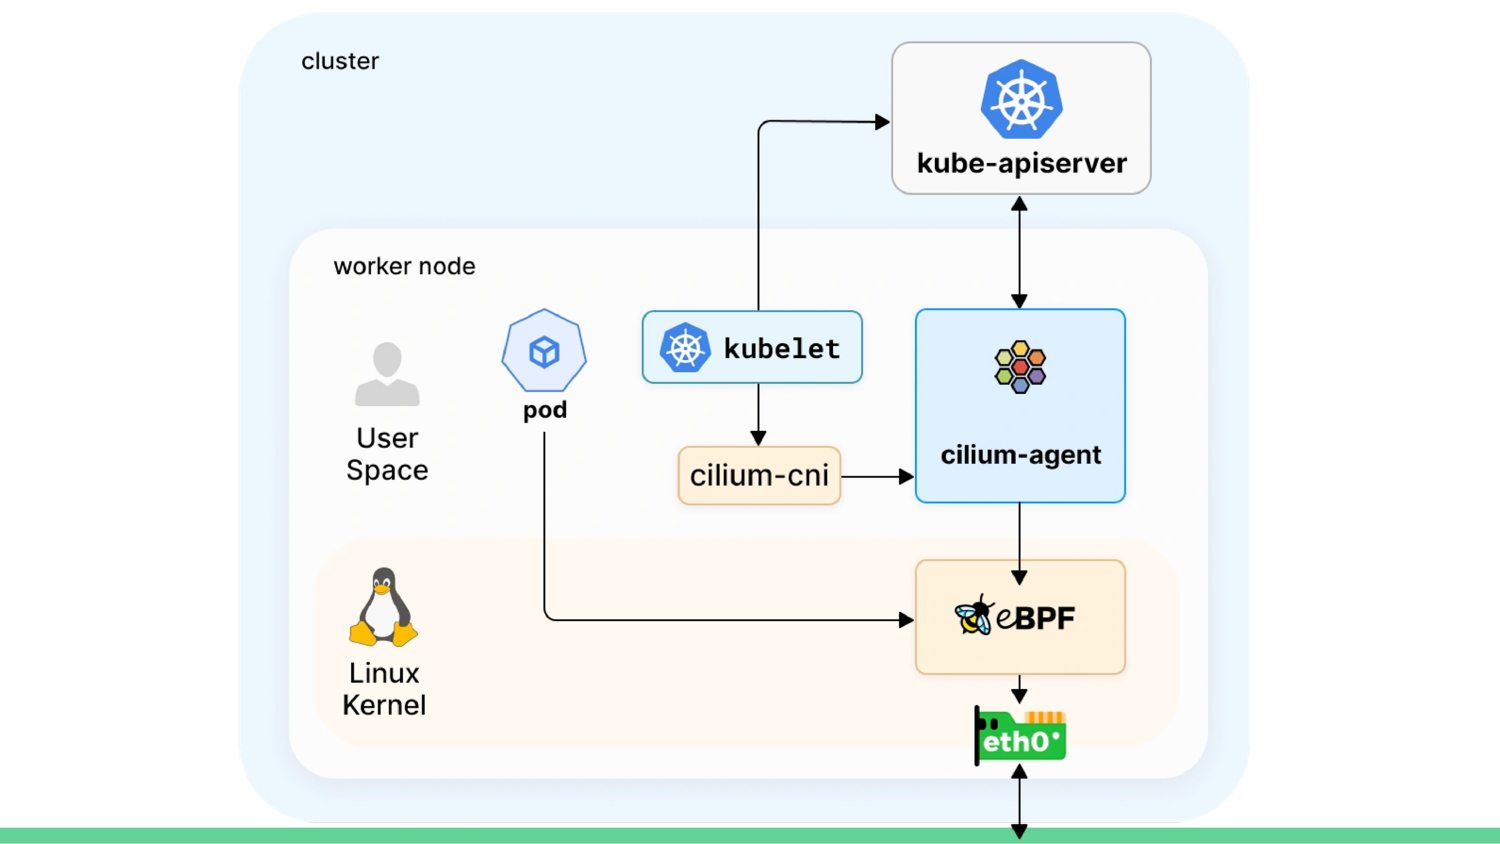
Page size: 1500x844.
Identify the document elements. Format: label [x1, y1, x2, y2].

picture [223, 0, 1277, 844]
